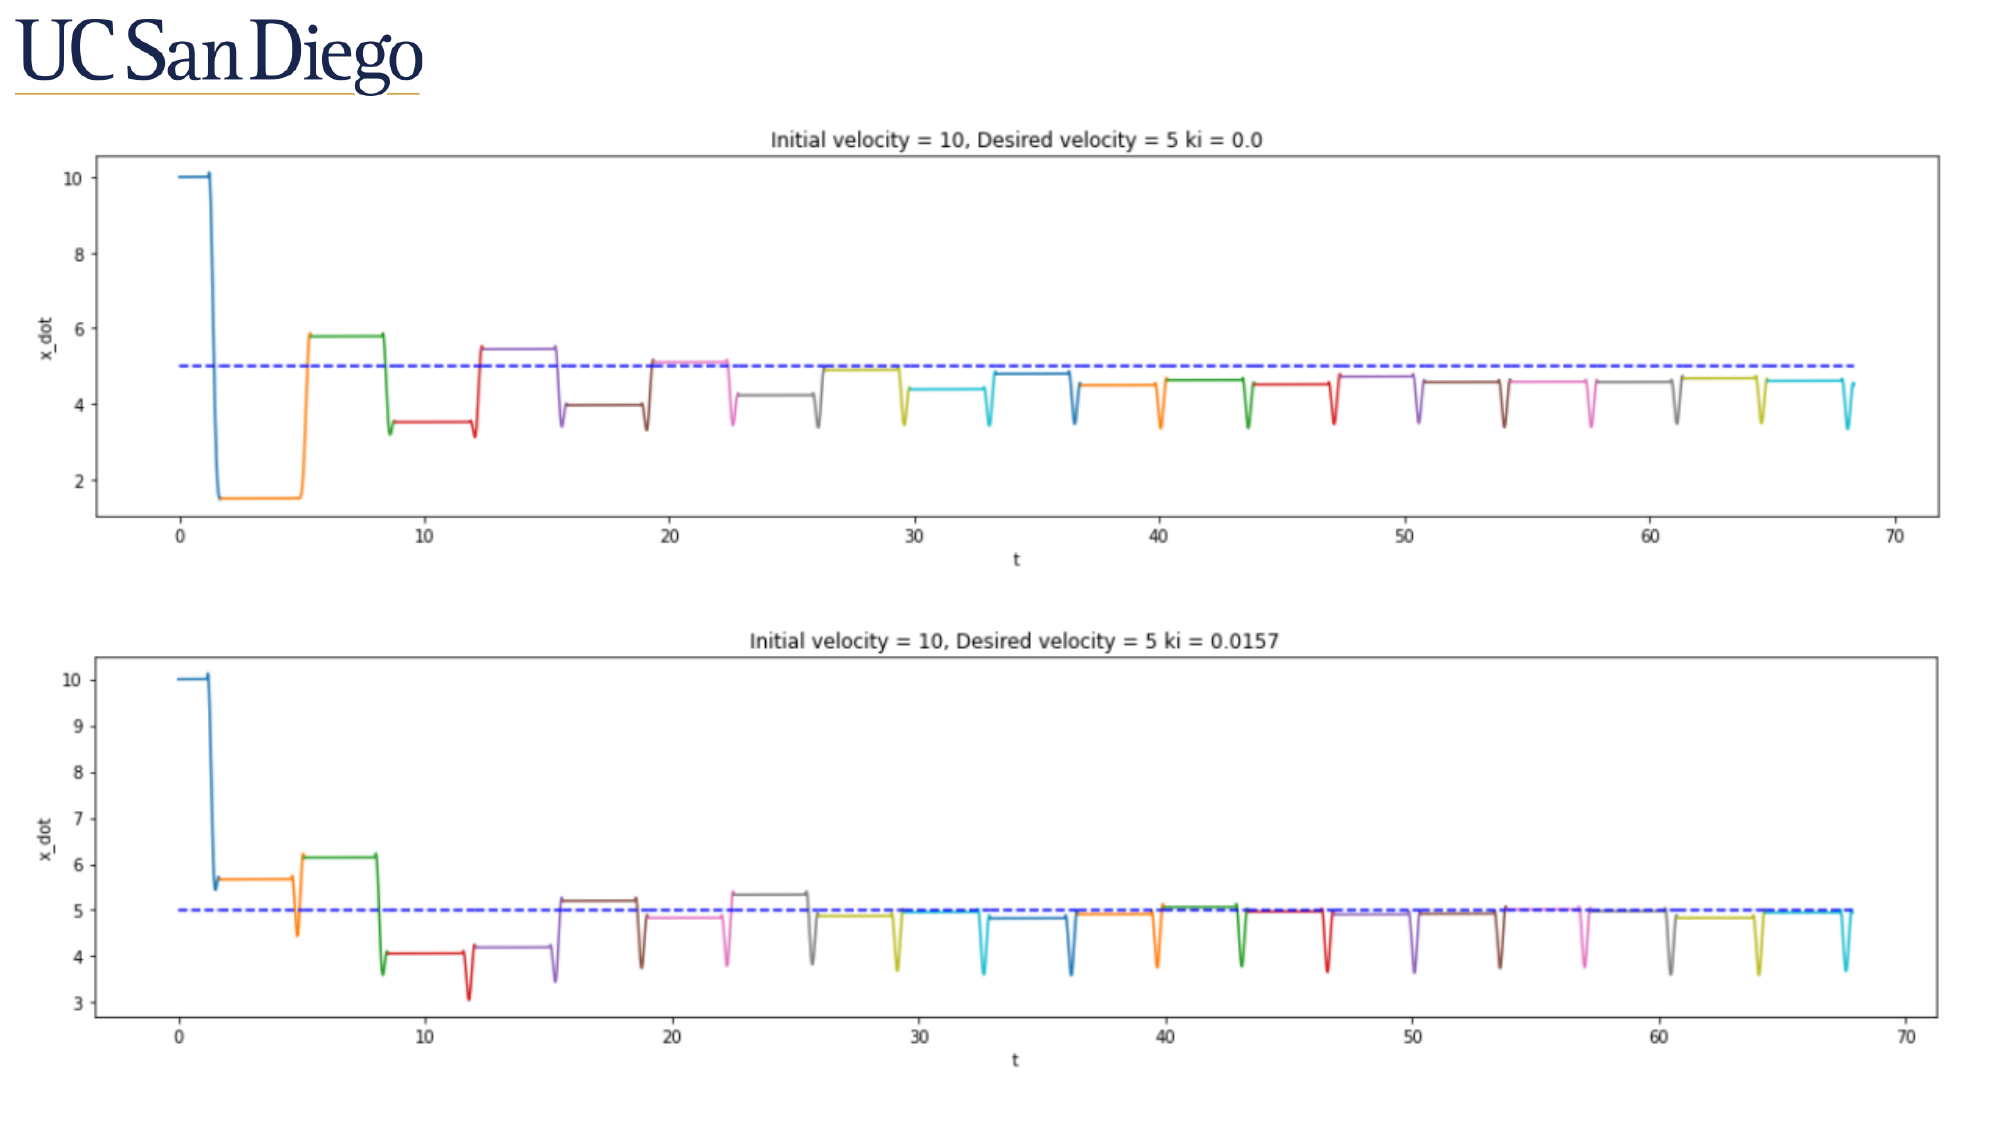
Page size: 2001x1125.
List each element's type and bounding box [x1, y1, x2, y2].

picture [0, 619, 1967, 1075]
picture [10, 15, 427, 99]
picture [33, 110, 1967, 576]
